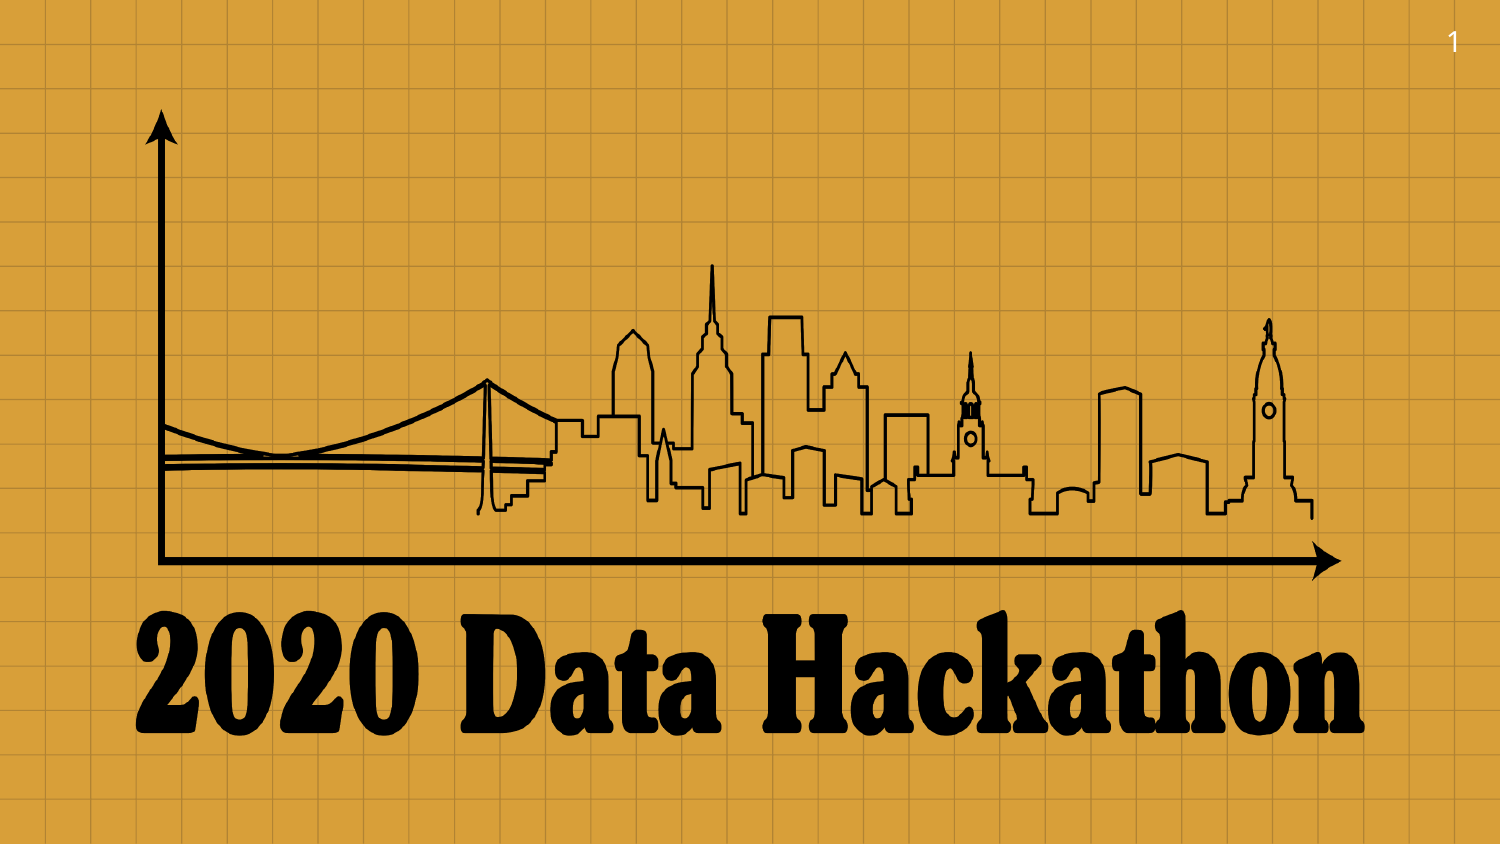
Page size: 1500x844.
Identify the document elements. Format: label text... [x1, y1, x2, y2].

picture [70, 43, 1430, 801]
slide_number 1 [1408, 0, 1500, 88]
